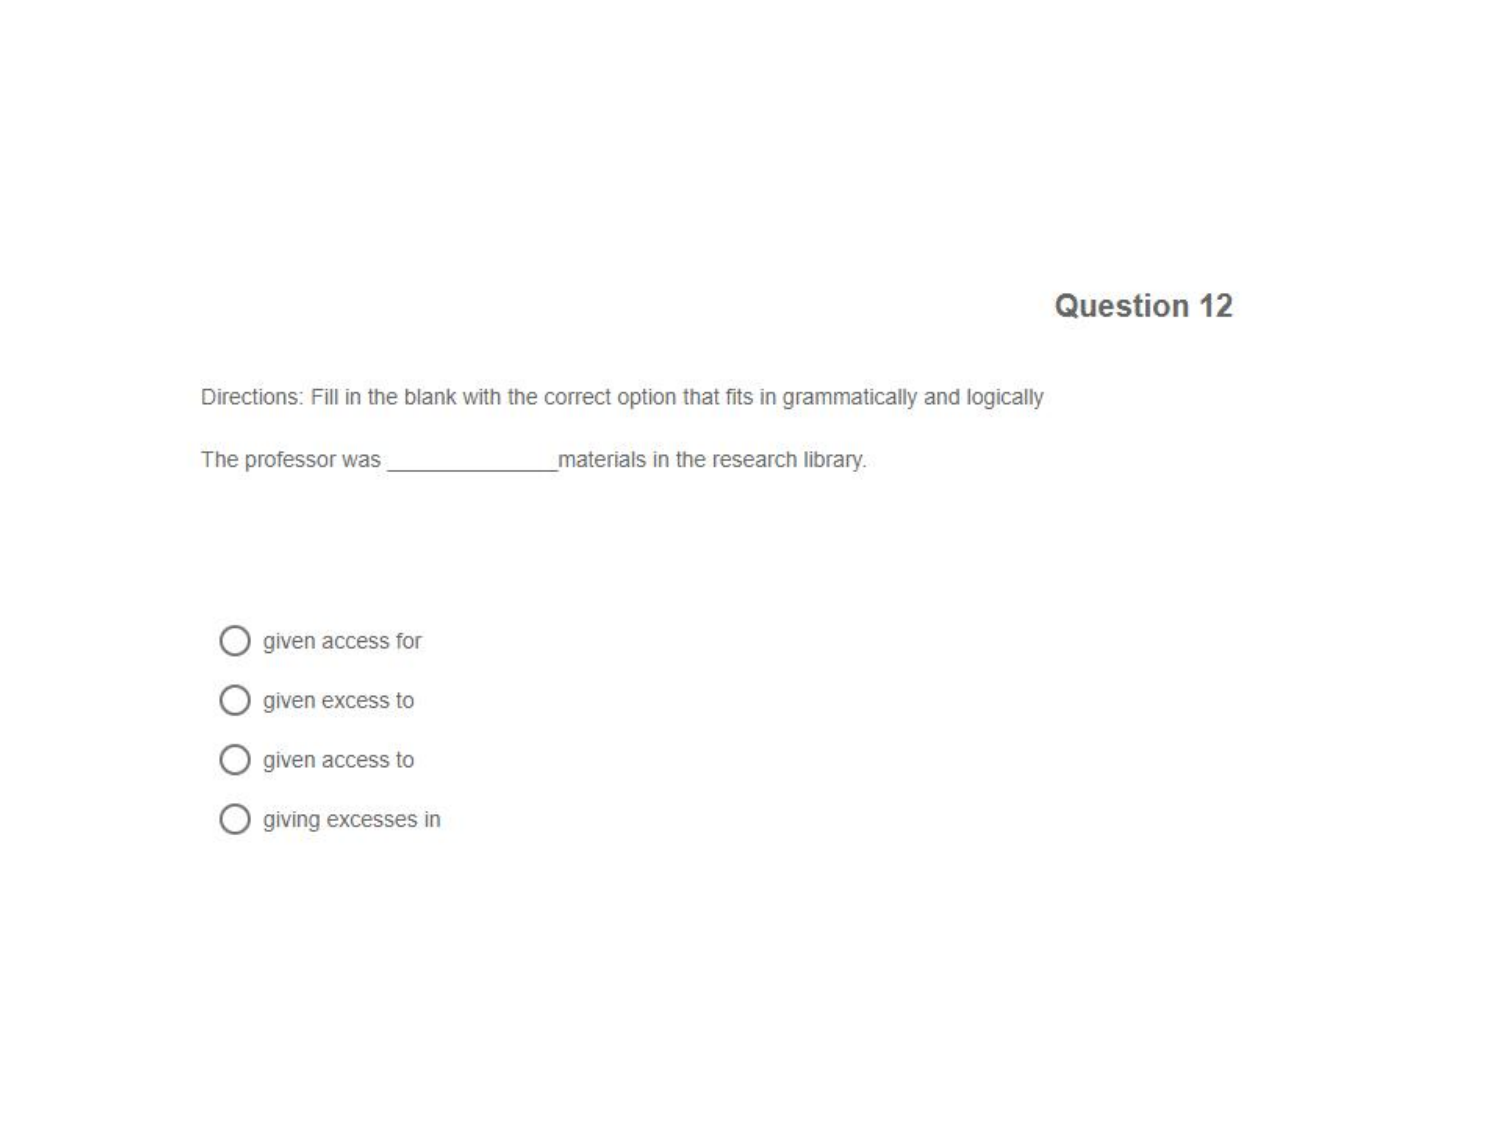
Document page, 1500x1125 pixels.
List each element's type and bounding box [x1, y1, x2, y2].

picture [165, 278, 1335, 847]
